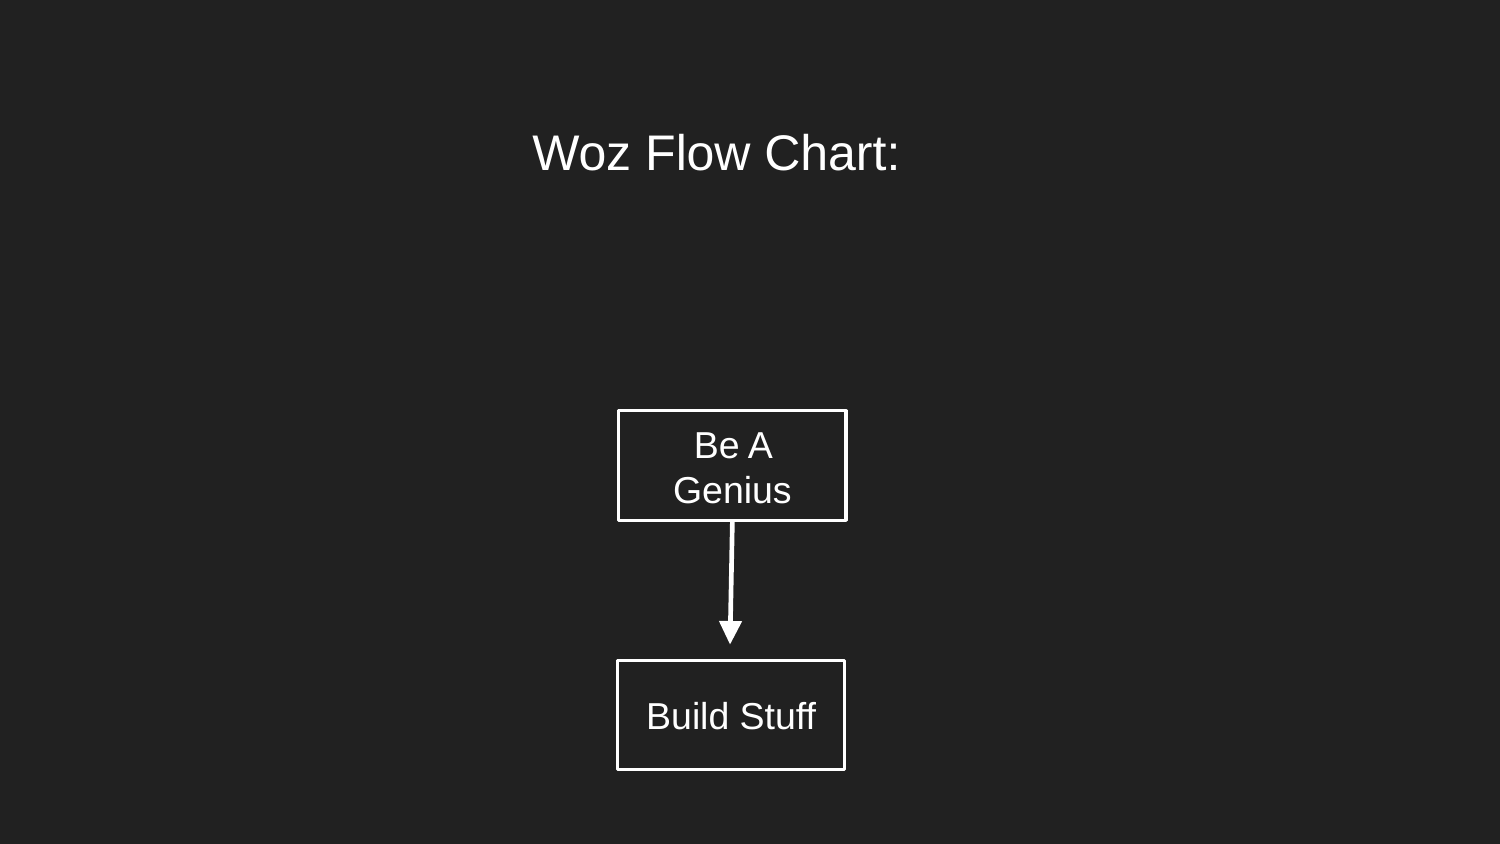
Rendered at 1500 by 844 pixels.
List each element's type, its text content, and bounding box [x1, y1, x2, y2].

text_box Be A Genius [618, 410, 846, 521]
text_box Woz Flow Chart: [66, 105, 1367, 203]
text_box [729, 520, 733, 645]
text_box Build Stuff [617, 660, 845, 770]
